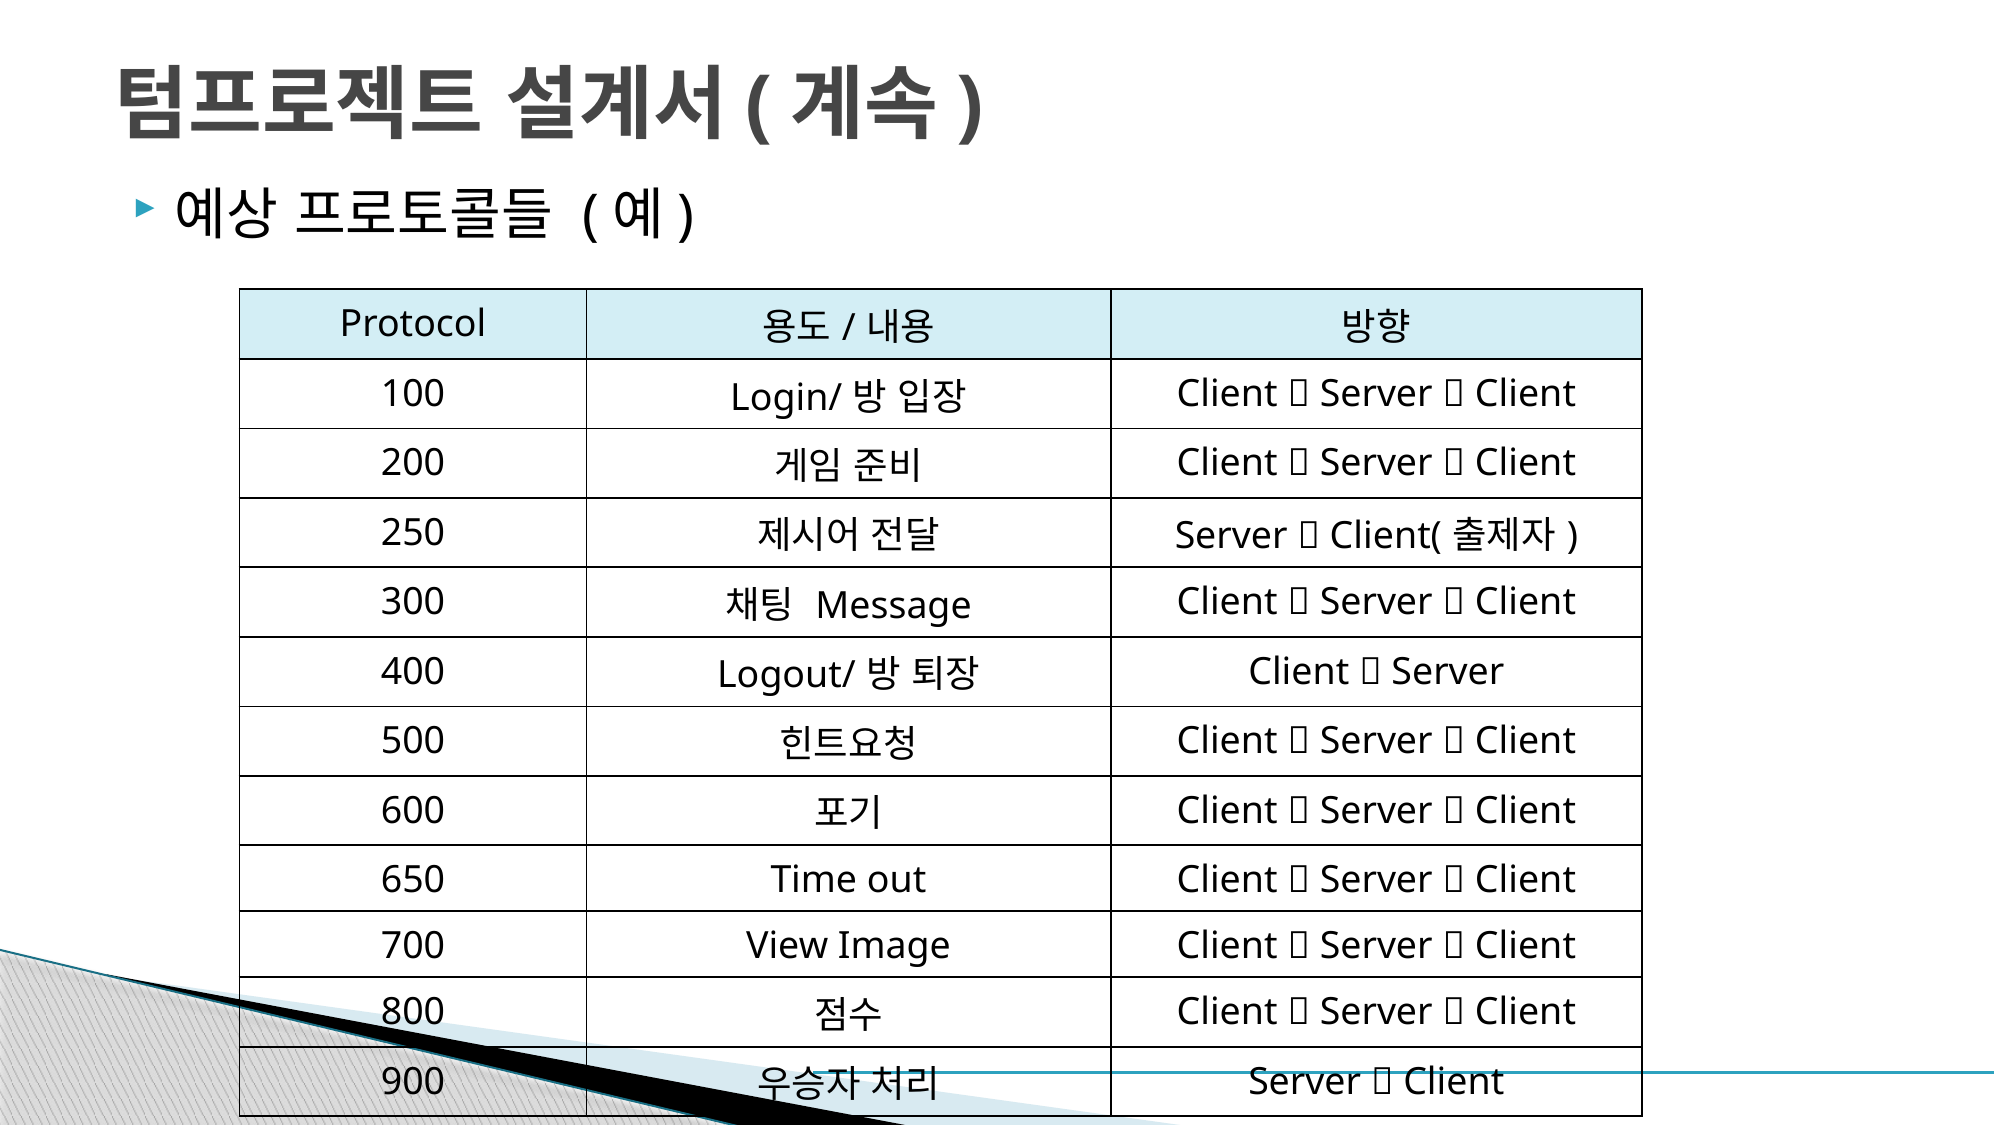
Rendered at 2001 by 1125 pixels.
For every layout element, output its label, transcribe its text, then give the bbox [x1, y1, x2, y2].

table_cell Server  Client [1112, 1048, 1641, 1115]
table_cell 500 [240, 707, 586, 775]
title 텀프로젝트 설계서(계속) [99, 45, 1900, 157]
table_cell Client  Server  Client [1112, 429, 1641, 497]
table_cell 제시어 전달 [587, 499, 1110, 566]
table_cell 700 [240, 912, 586, 976]
table_header Protocol [240, 290, 586, 358]
table_cell Client  Server  Client [1112, 360, 1641, 428]
table_cell 300 [240, 568, 586, 636]
table_cell Client  Server  Client [1112, 978, 1641, 1046]
table_cell Client  Server  Client [1112, 777, 1641, 844]
table_cell 200 [240, 429, 586, 497]
table_cell 채팅 Message [587, 568, 1110, 636]
table_cell 우승자 처리 [587, 1048, 1110, 1115]
table_cell 400 [240, 638, 586, 706]
table_cell Client  Server  Client [1112, 912, 1641, 976]
table_cell 100 [240, 360, 586, 428]
table_cell Client  Server  Client [1112, 707, 1641, 775]
table_cell Server  Client(출제자) [1112, 499, 1641, 566]
table_cell 650 [240, 846, 586, 910]
table_cell View Image [587, 912, 1110, 976]
table_cell 힌트요청 [587, 707, 1110, 775]
table_cell Client  Server  Client [1112, 846, 1641, 910]
table_cell Logout/방 퇴장 [587, 638, 1110, 706]
table_cell 점수 [587, 978, 1110, 1046]
table_cell Login/방 입장 [587, 360, 1110, 428]
table_cell Client  Server  Client [1112, 568, 1641, 636]
table_cell Client  Server [1112, 638, 1641, 706]
table_cell 게임 준비 [587, 429, 1110, 497]
table_cell 250 [240, 499, 586, 566]
table_header 용도/내용 [587, 290, 1110, 358]
table_header 방향 [1112, 290, 1641, 358]
table_cell 600 [240, 777, 586, 844]
table_cell 포기 [587, 777, 1110, 844]
list 예상 프로토콜들 (예) [99, 171, 1900, 988]
table_cell Time out [587, 846, 1110, 910]
table_cell 800 [240, 978, 586, 1046]
table_cell 900 [240, 1048, 586, 1115]
